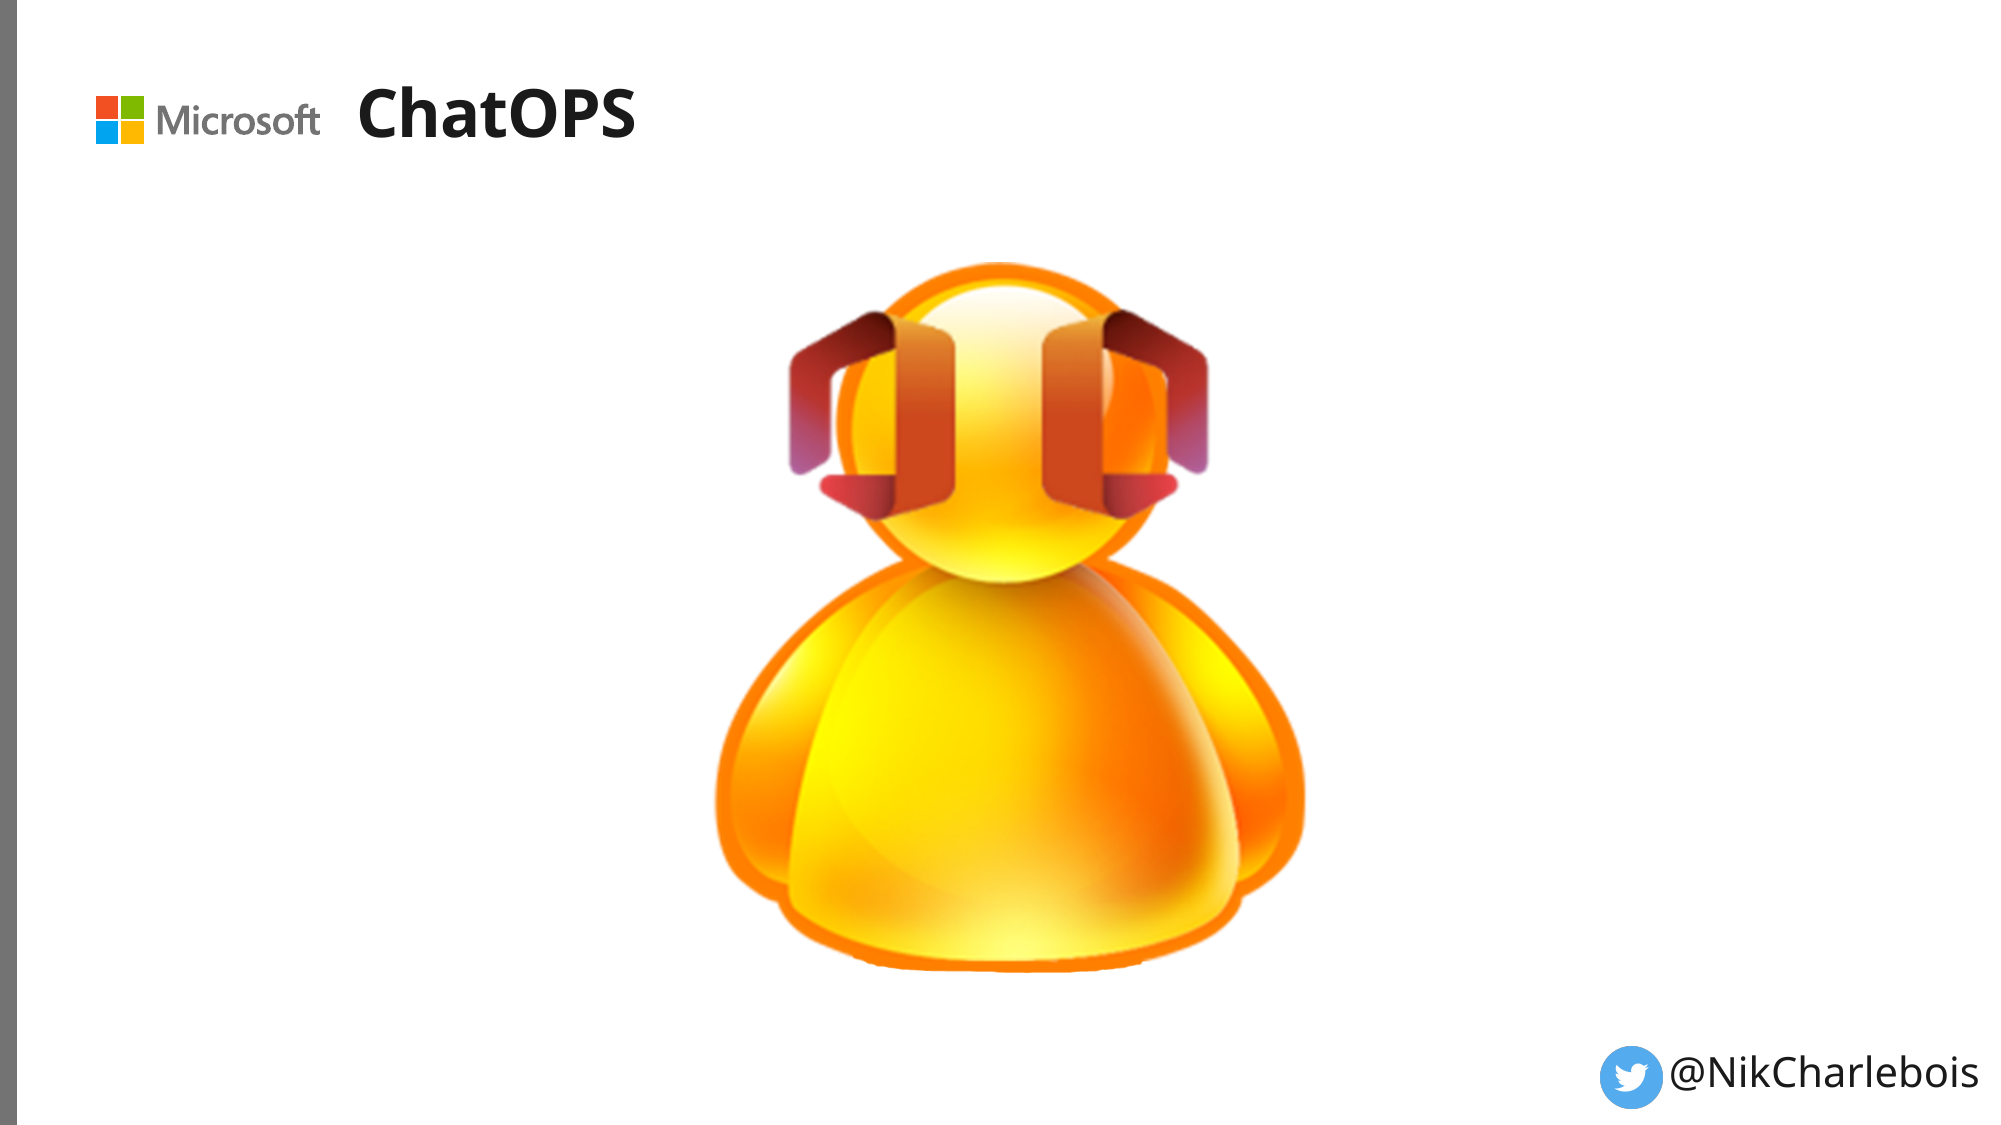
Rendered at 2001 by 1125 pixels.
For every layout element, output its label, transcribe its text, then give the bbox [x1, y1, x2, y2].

picture [1600, 1045, 1663, 1109]
picture [0, 0, 17, 1125]
title ChatOPS [341, 70, 1842, 162]
picture [650, 262, 1350, 993]
text_box @NikCharlebois [1668, 1046, 1995, 1097]
